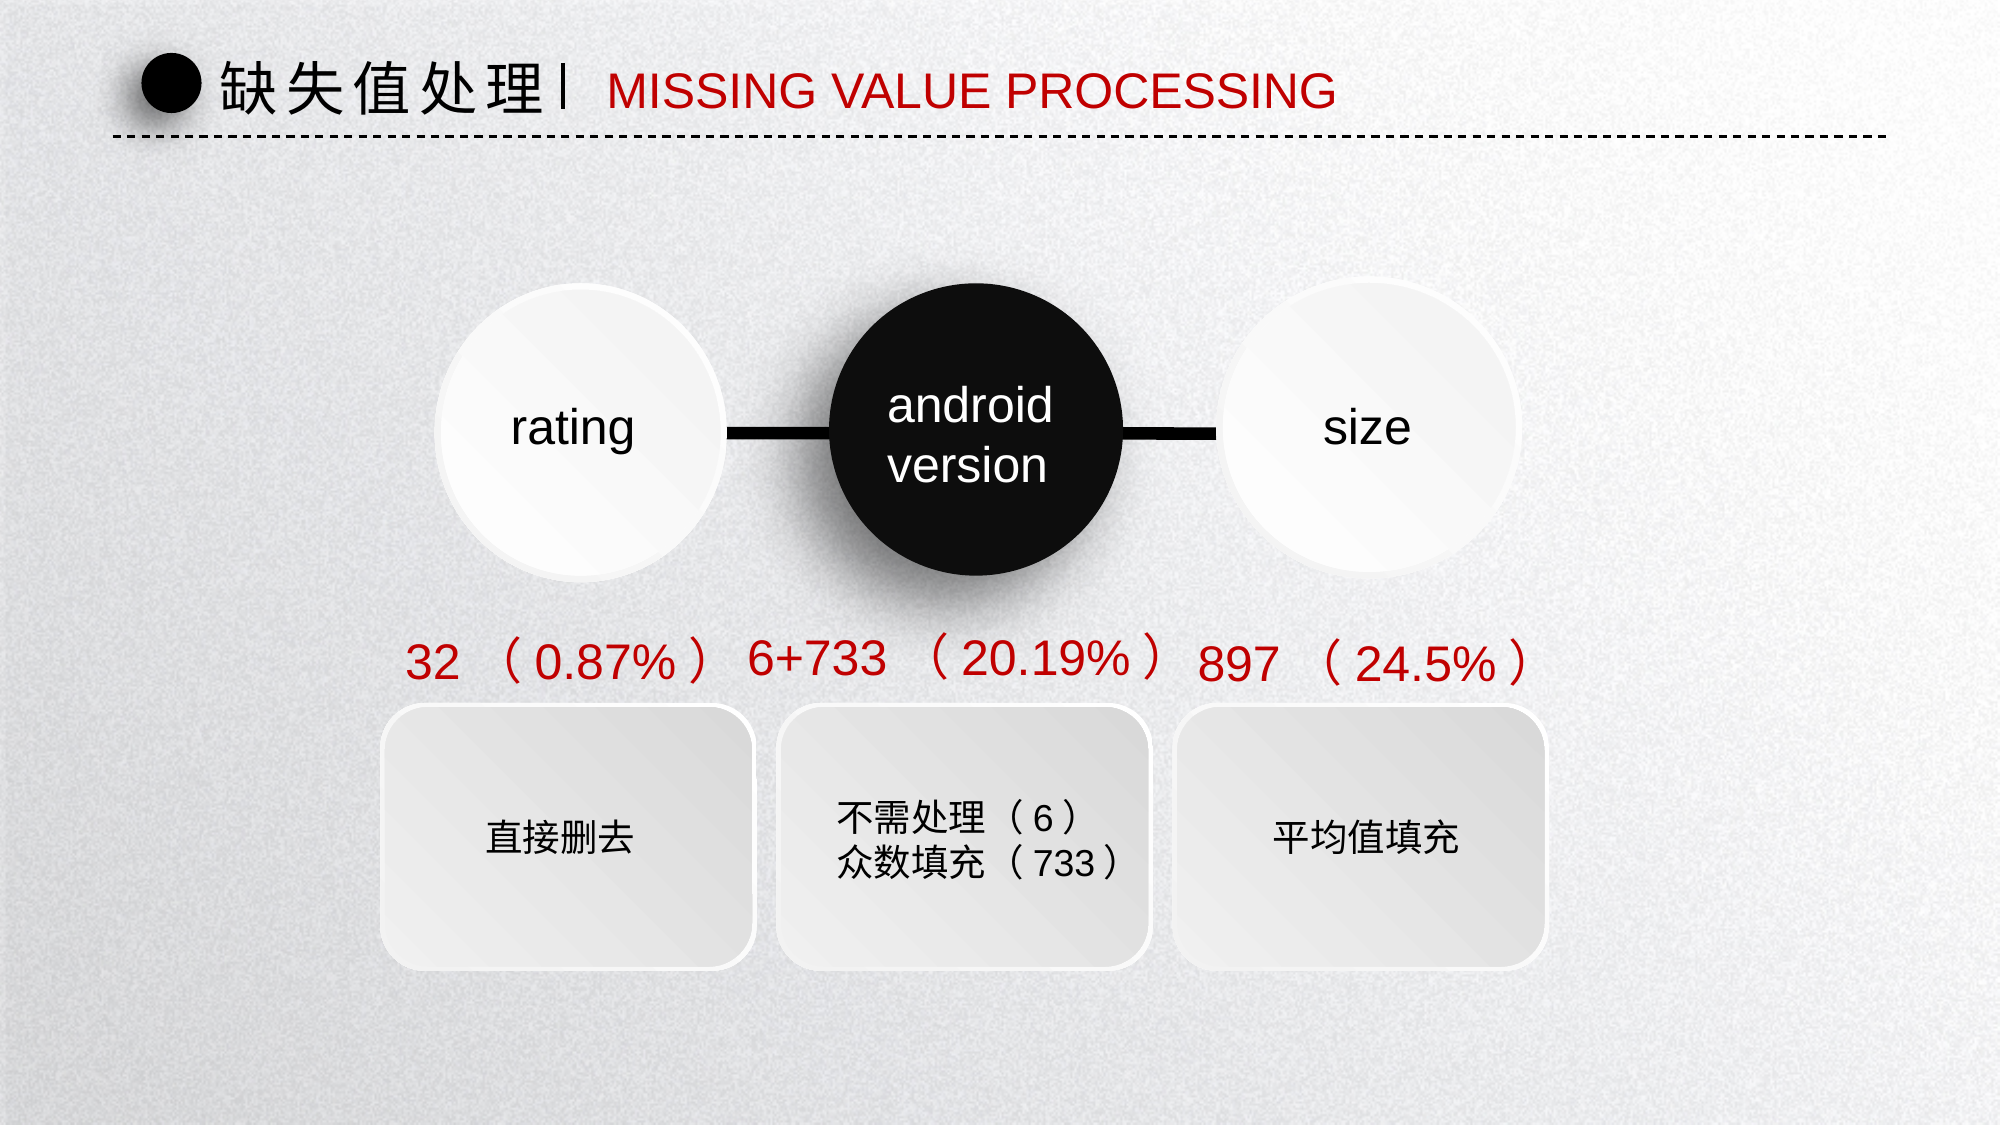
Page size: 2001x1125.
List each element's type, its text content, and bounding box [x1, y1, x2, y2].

text_box 897（24.5%） [1182, 623, 1574, 699]
text_box [139, 50, 204, 116]
text_box [827, 442, 1125, 578]
text_box android version [872, 365, 1101, 431]
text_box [434, 282, 728, 583]
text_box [1172, 702, 1550, 972]
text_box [380, 702, 757, 972]
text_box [776, 702, 1154, 972]
text_box 缺失值处理 [205, 45, 560, 130]
text_box MISSING VALUE PROCESSING [591, 51, 1354, 127]
text_box 6+733（20.19%） [732, 617, 1208, 693]
text_box android version [872, 442, 1101, 501]
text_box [1215, 276, 1523, 579]
picture [0, 0, 2000, 1125]
text_box 32（0.87%） [390, 621, 754, 697]
text_box [826, 281, 1126, 431]
